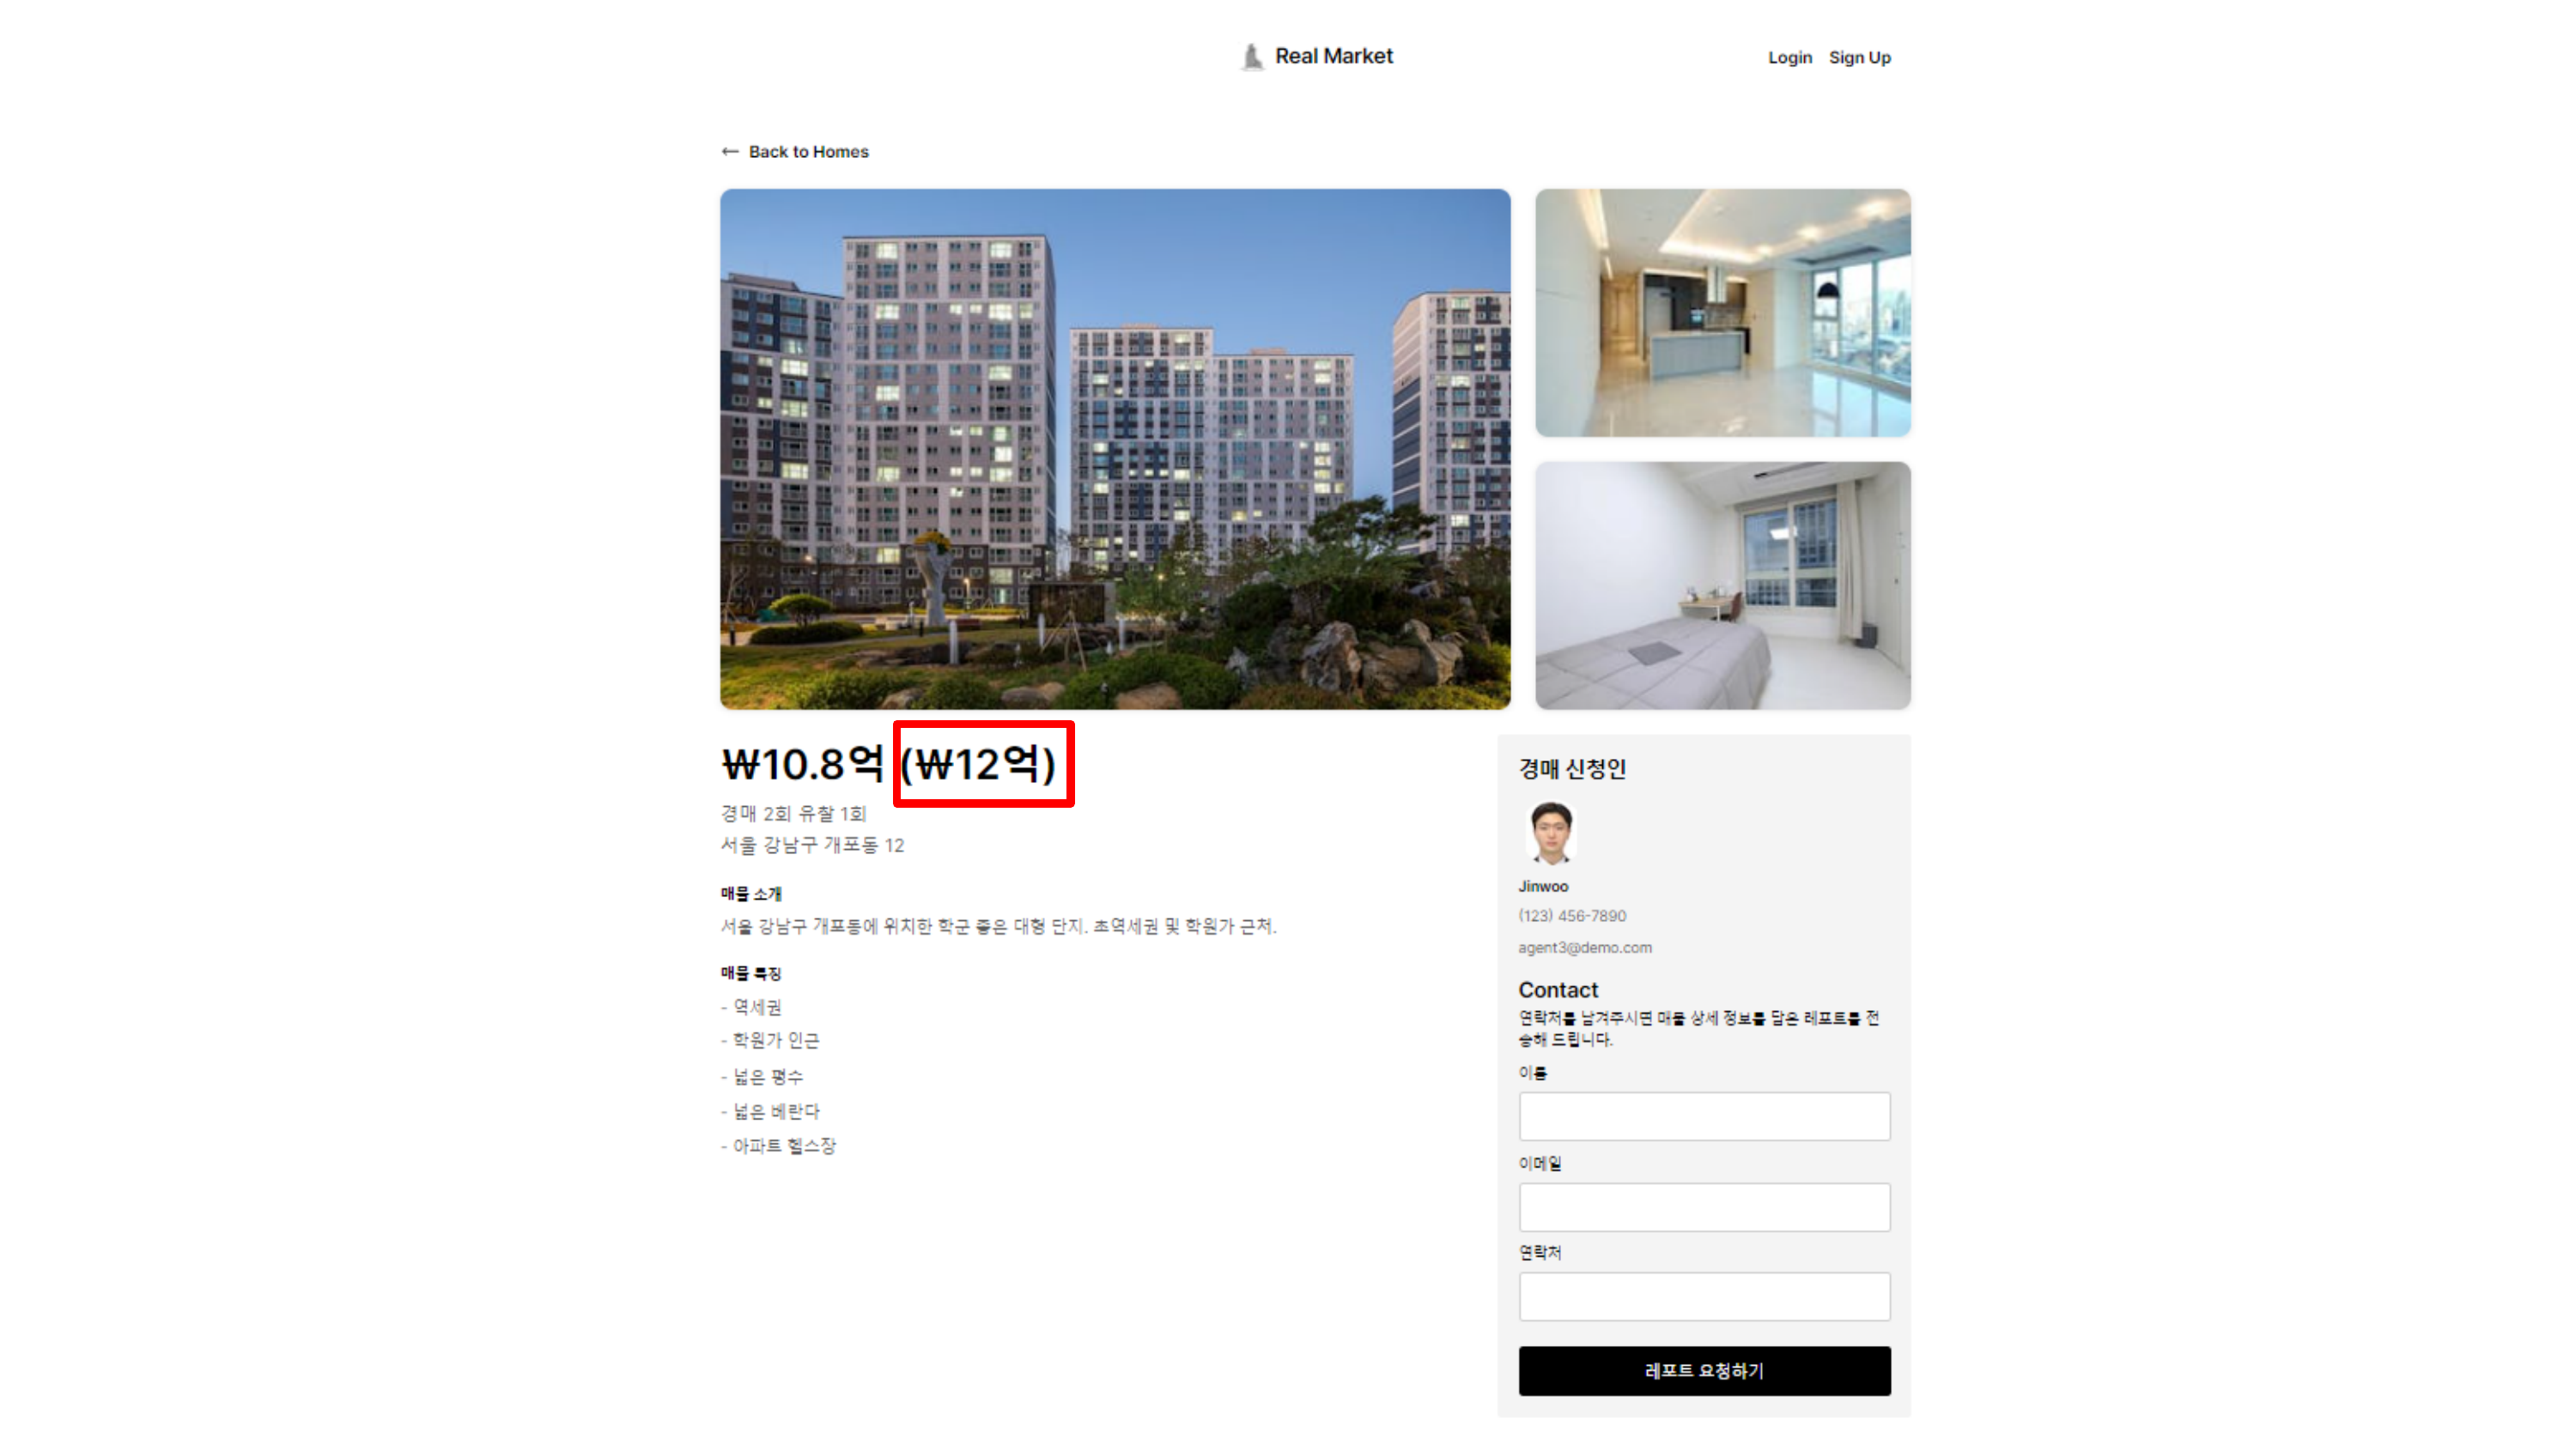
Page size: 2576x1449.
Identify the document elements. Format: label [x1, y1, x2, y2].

picture [238, 22, 2431, 1449]
